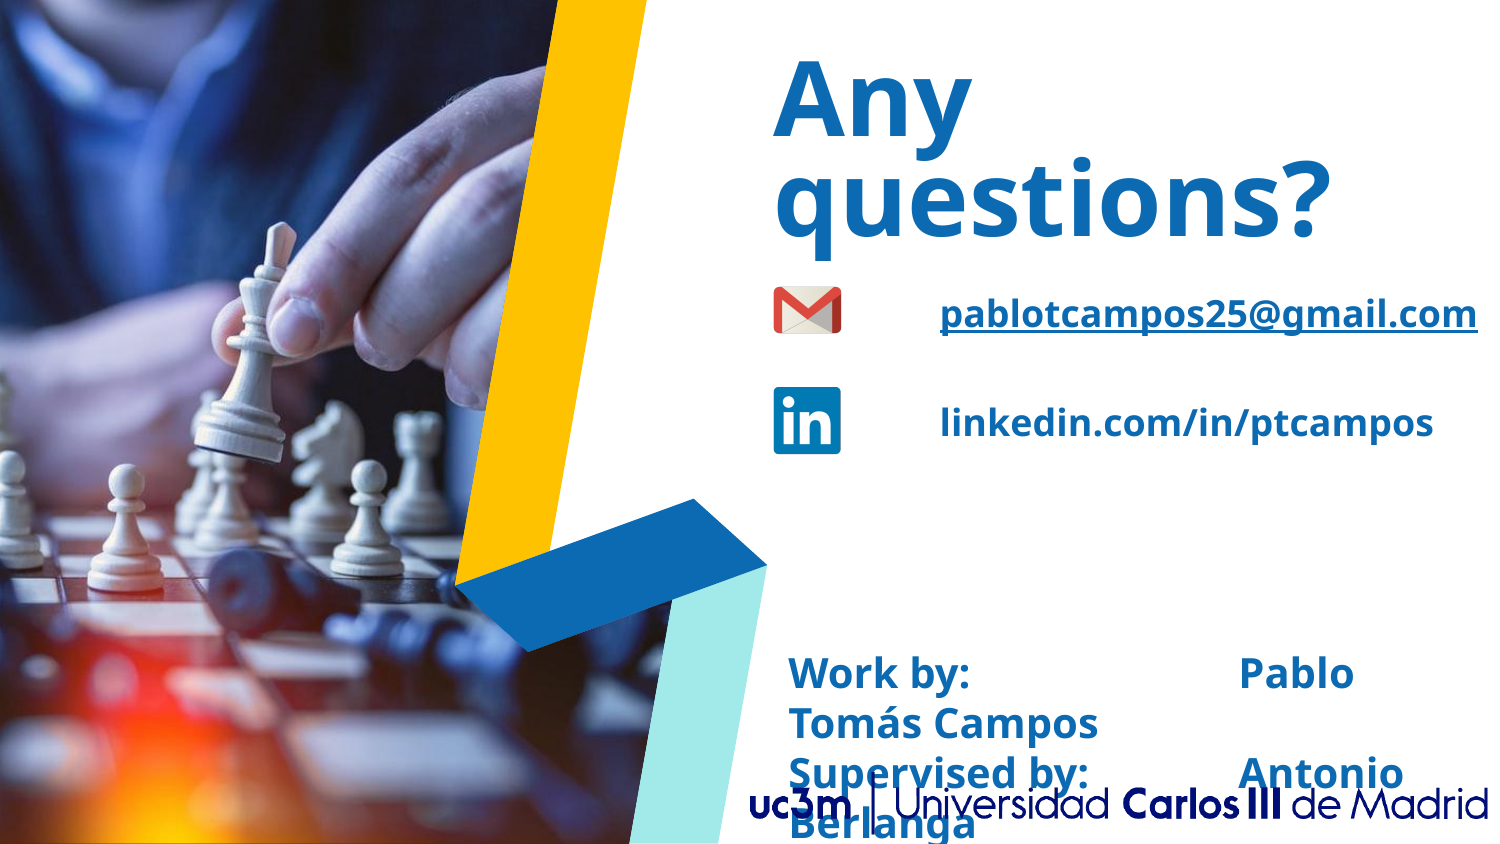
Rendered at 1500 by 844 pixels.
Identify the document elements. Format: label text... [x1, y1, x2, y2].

title pablotcampos25@gmail.com linkedin.com/in/ptcampos [789, 294, 1500, 409]
picture [773, 285, 842, 335]
picture [784, 413, 793, 444]
picture [837, 386, 842, 455]
picture [800, 412, 830, 444]
title Any questions? [773, 56, 1500, 171]
picture [717, 762, 1500, 844]
picture [0, 0, 673, 844]
text_box Work by: Pablo Tomás Campos Supervised by: Antonio Berlanga [773, 631, 1500, 761]
picture [784, 397, 794, 407]
